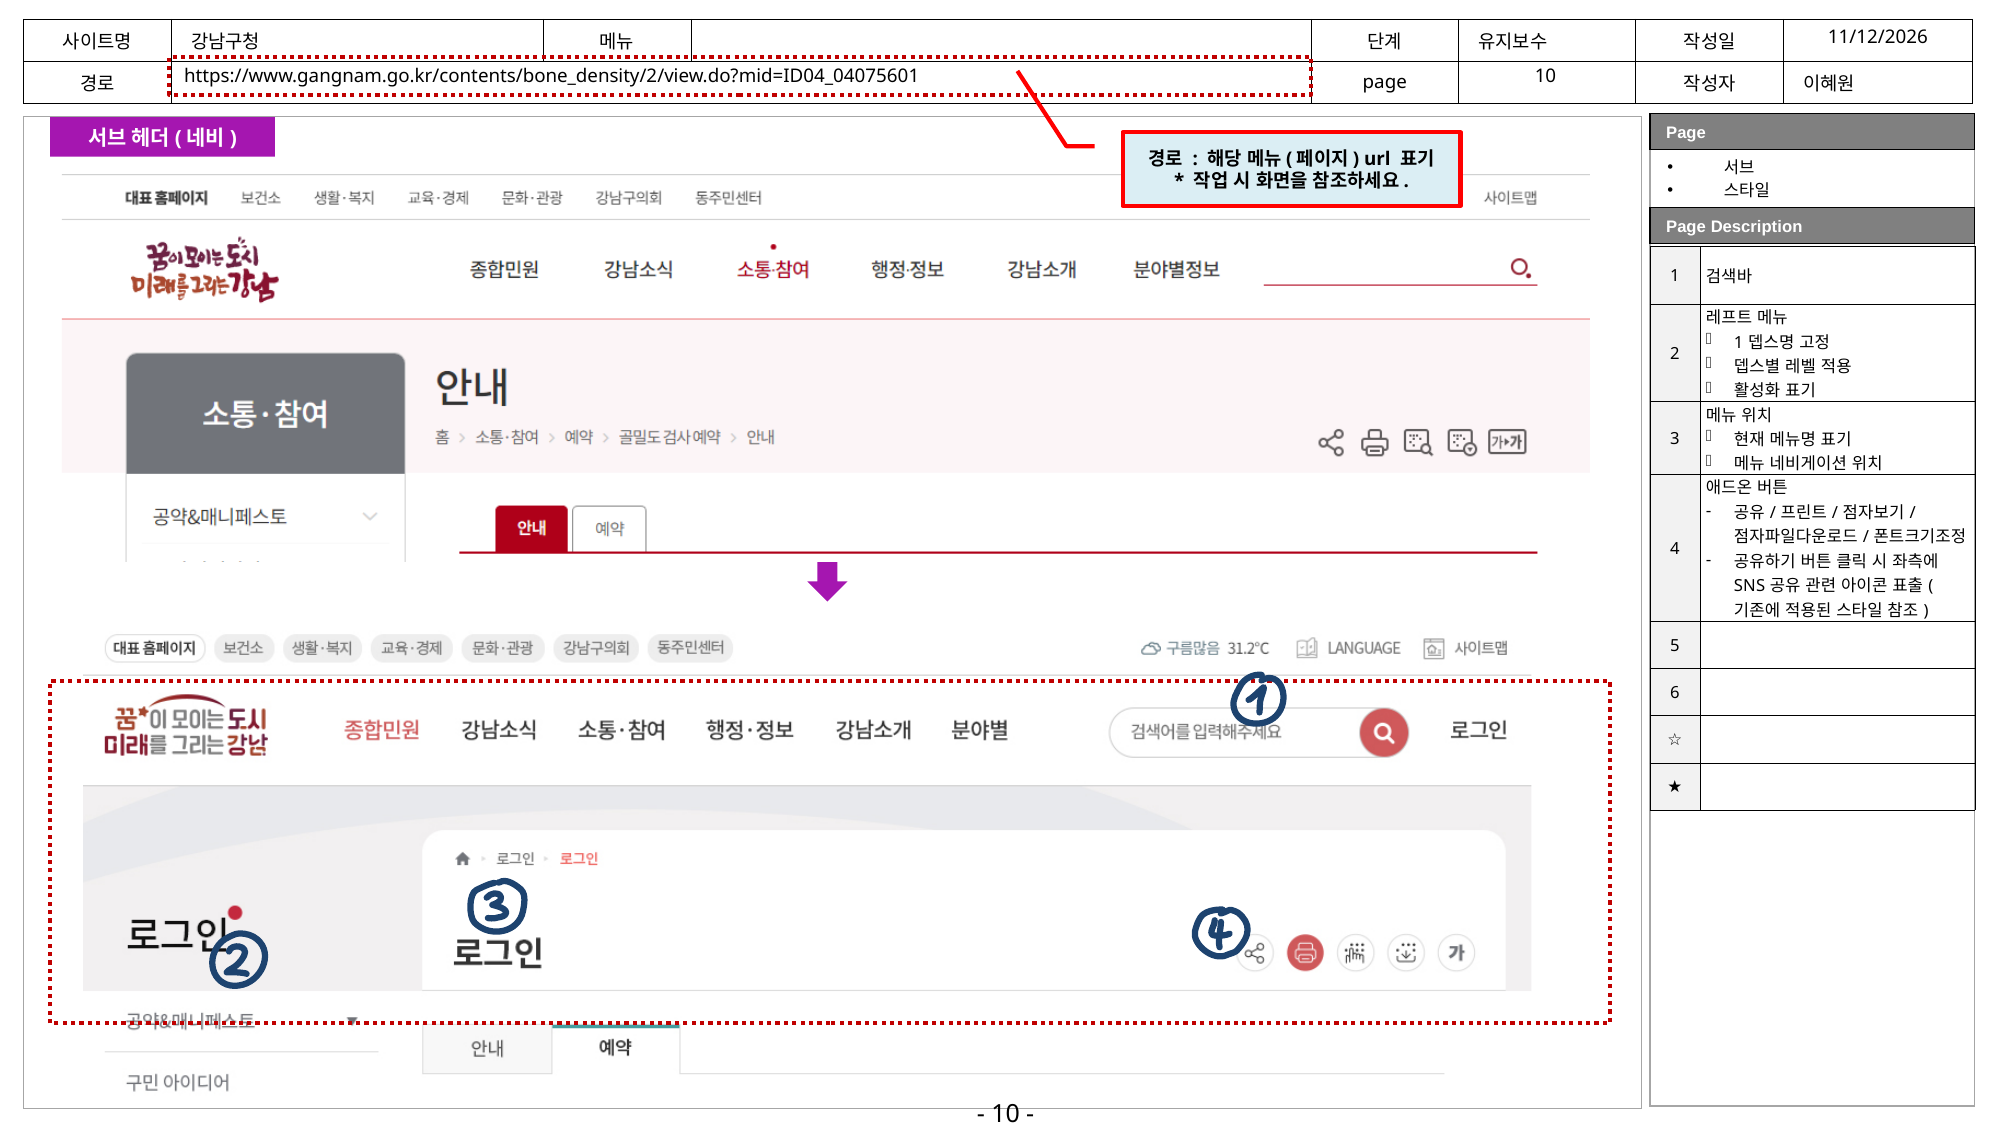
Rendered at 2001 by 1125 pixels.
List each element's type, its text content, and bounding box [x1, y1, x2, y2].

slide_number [1783, 19, 1973, 56]
table_cell ☆ [1651, 716, 1700, 763]
list 서브 스타일 [1652, 149, 1977, 209]
table_cell [1701, 669, 1975, 715]
table_cell 메뉴 위치 현재 메뉴명 표기 메뉴 네비게이션 위치 [1701, 402, 1975, 474]
picture [82, 623, 1532, 1096]
text_box [48, 679, 77, 1025]
table_cell 애드온 버튼 공유/프린트/점자보기/점자파일다운로드/폰트크기조정 공유하기 버튼 클릭 시 좌측에 SNS공유 관련 아이콘 표출(기존에 적용된 스타일 참조) [1701, 475, 1975, 621]
table_header 검색바 [1701, 247, 1975, 304]
table_cell 3 [1651, 402, 1700, 474]
text_box 서브 헤더(네비) [48, 115, 277, 159]
text_box 경로 : 해당 메뉴(페이지) url 표기 * 작업 시 화면을 참조하세요. [1015, 69, 1095, 149]
slide_number 10 [1456, 56, 1635, 92]
text_box [167, 55, 1313, 97]
table_cell 4 [1651, 475, 1700, 621]
table_cell 5 [1651, 622, 1700, 668]
table_cell [1701, 716, 1975, 763]
table_cell [1701, 764, 1975, 810]
text_box [805, 570, 850, 604]
table_cell 2 [1651, 305, 1700, 401]
text_box 경로 : 해당 메뉴(페이지) url 표기 * 작업 시 화면을 참조하세요. [1121, 130, 1463, 171]
table_header 1 [1651, 247, 1700, 304]
table_cell ★ [1651, 764, 1700, 810]
text_box [1536, 679, 1612, 1025]
table_cell [1701, 622, 1975, 668]
table_cell 레프트 메뉴 1뎁스명 고정 뎁스별 레벨 적용 활성화 표기 [1701, 305, 1975, 401]
picture [61, 172, 1590, 562]
table_cell 6 [1651, 669, 1700, 715]
